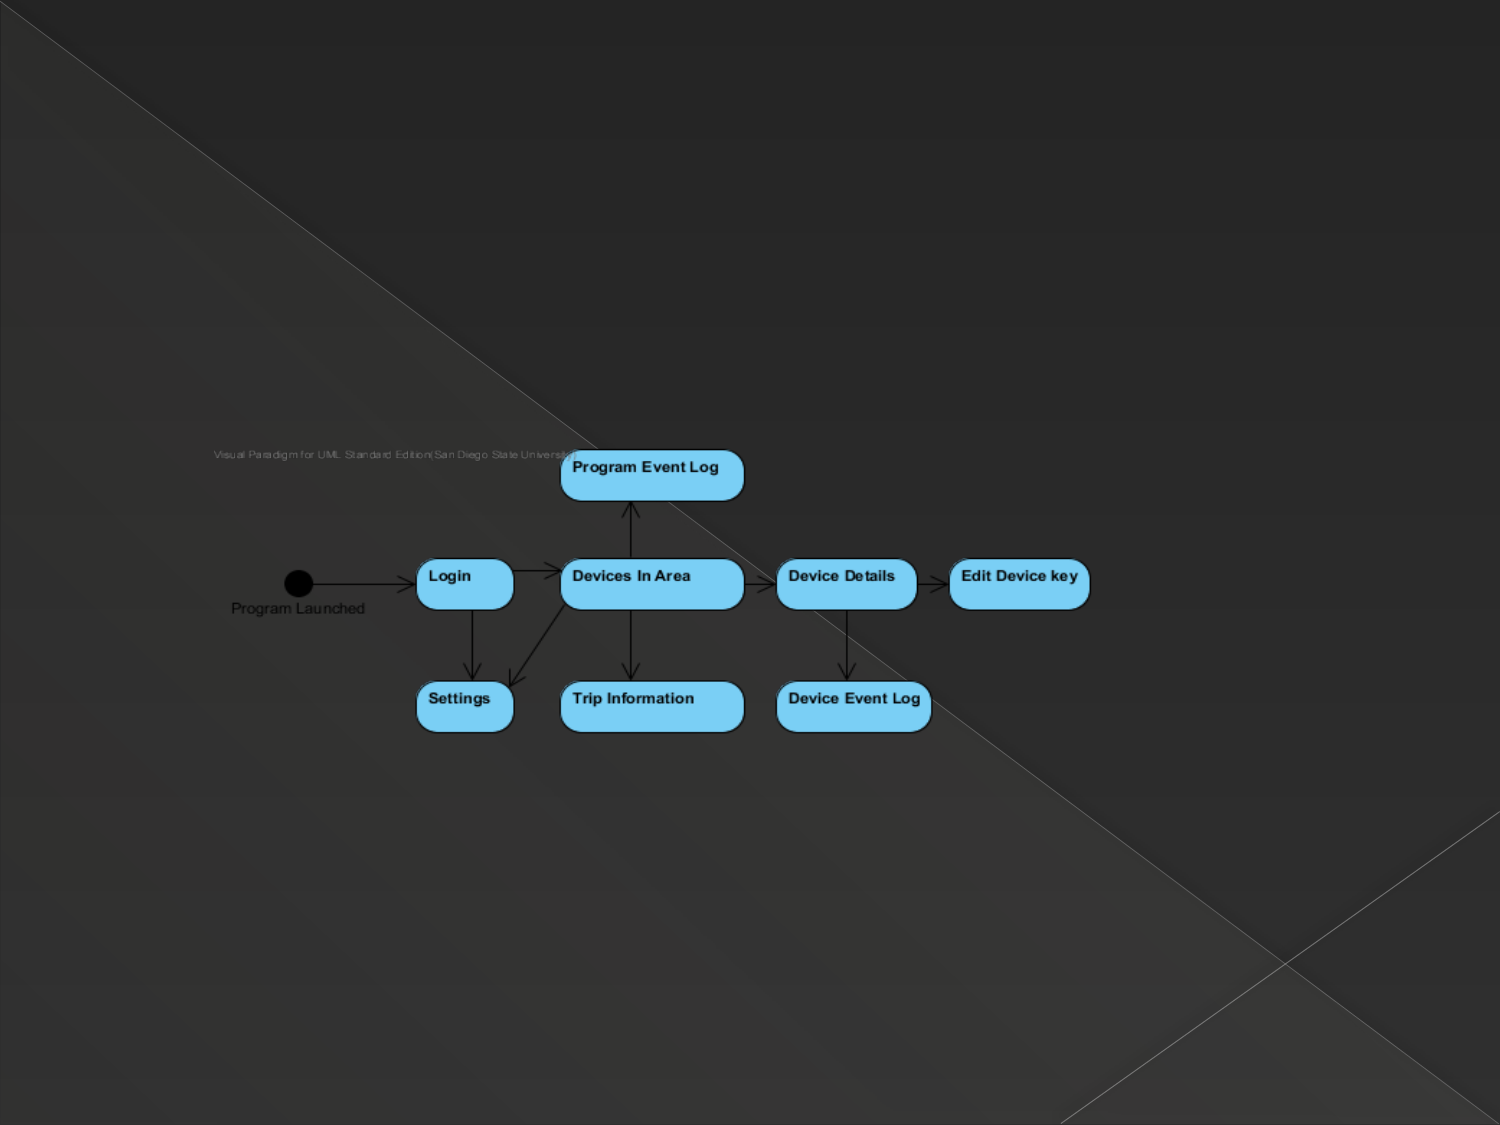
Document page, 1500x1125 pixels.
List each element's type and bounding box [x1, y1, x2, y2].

picture [213, 445, 1098, 740]
